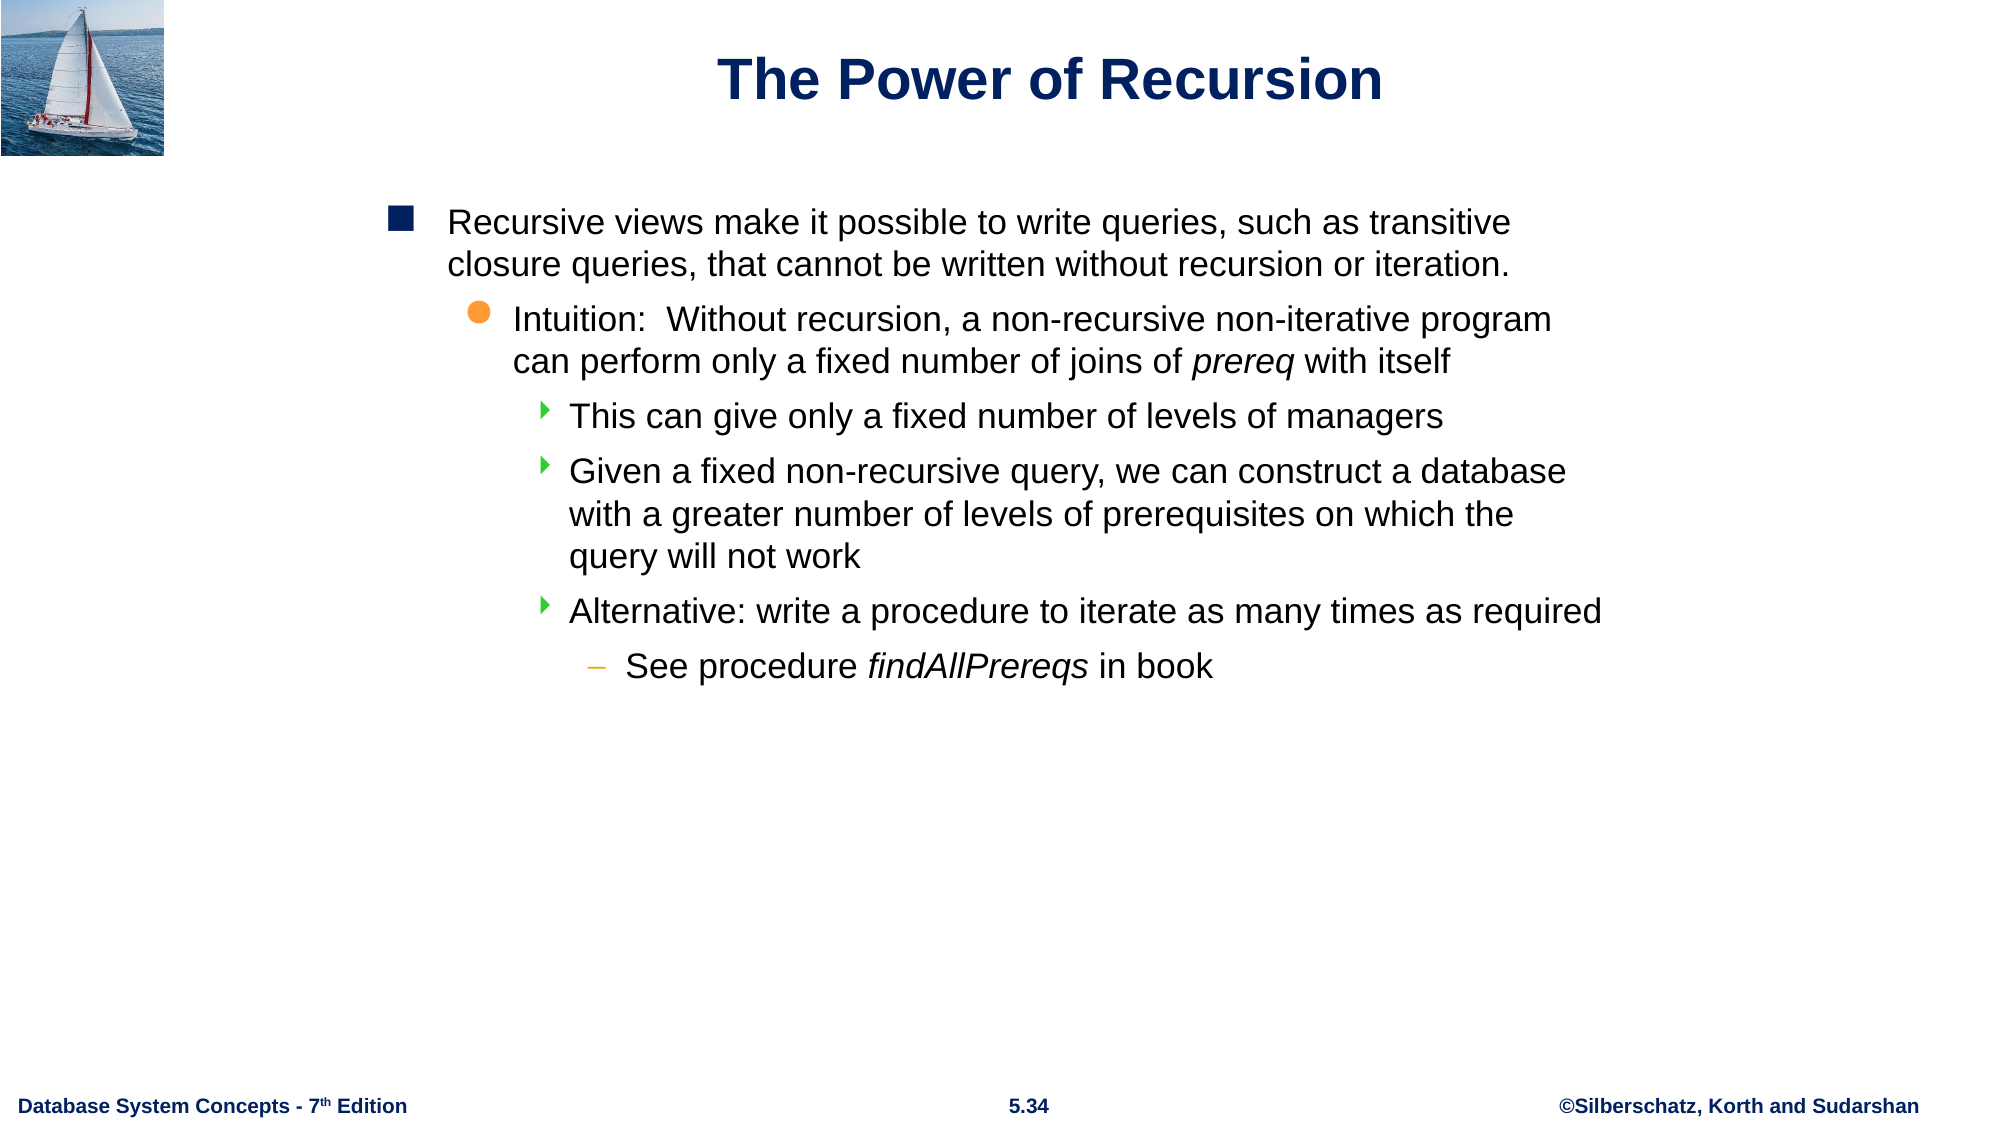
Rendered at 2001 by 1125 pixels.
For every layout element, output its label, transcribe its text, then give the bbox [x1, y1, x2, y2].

list Recursive views make it possible to write queries, such as transitive closure queries, that cannot be written without recursion or iteration. Intuition: Without recursion, a non-recursive non-iterative program can perform only a fixed number of joins of prereq with itself This can give only a fixed number of levels of managers Given a fixed non-recursive query, we can construct a database with a greater number of levels of prerequisites on which the query will not work Alternative: write a procedure to iterate as many times as required See procedure findAllPrereqs in book [376, 191, 1627, 1051]
title The Power of Recursion [167, 18, 1935, 120]
picture [1, 0, 164, 156]
